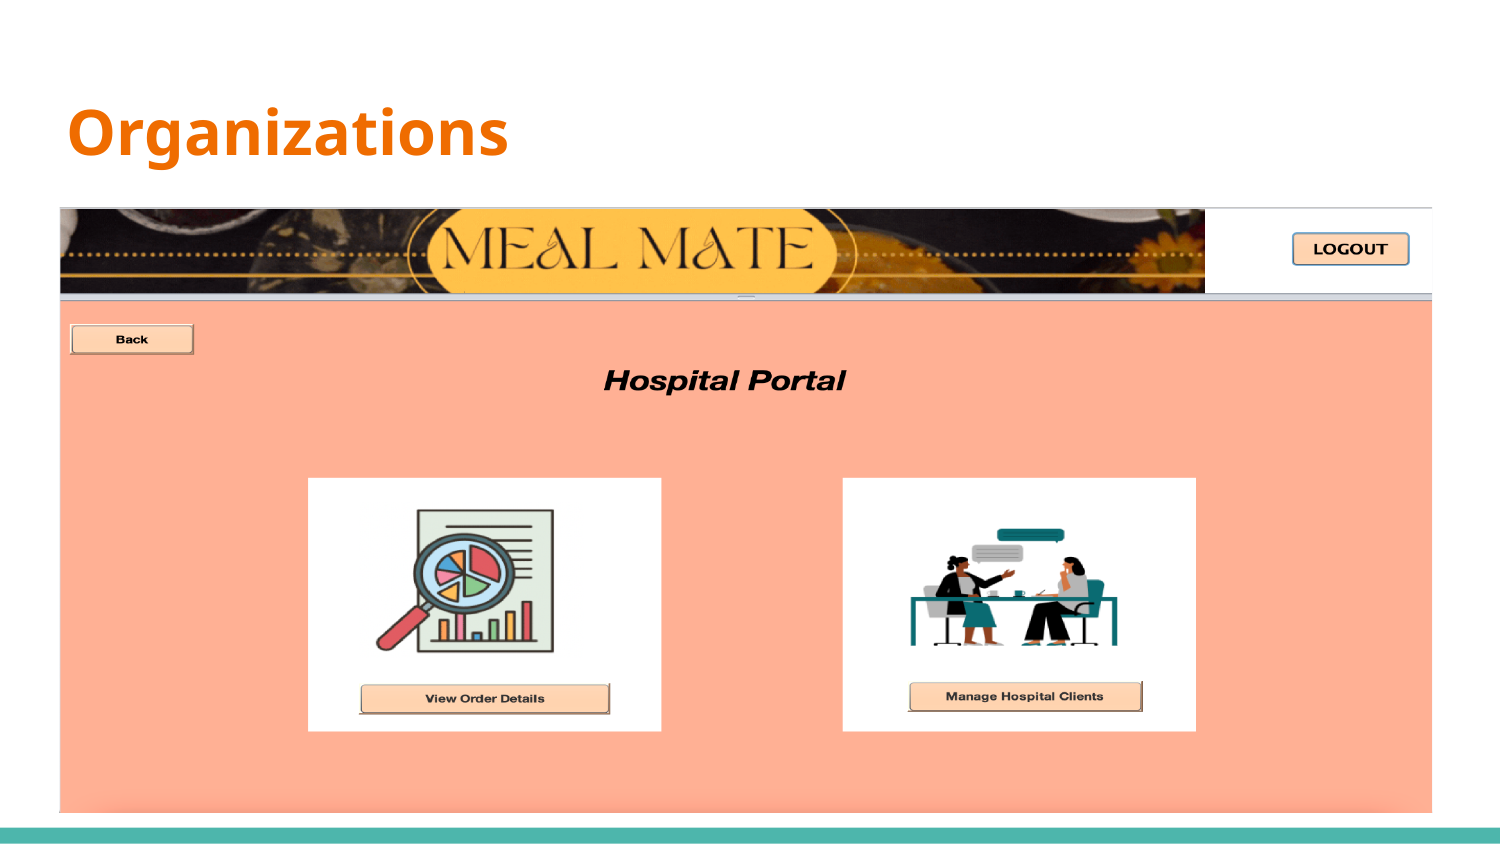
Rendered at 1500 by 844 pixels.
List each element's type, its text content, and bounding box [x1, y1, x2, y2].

picture [59, 207, 1433, 813]
title Organizations [51, 72, 1449, 189]
